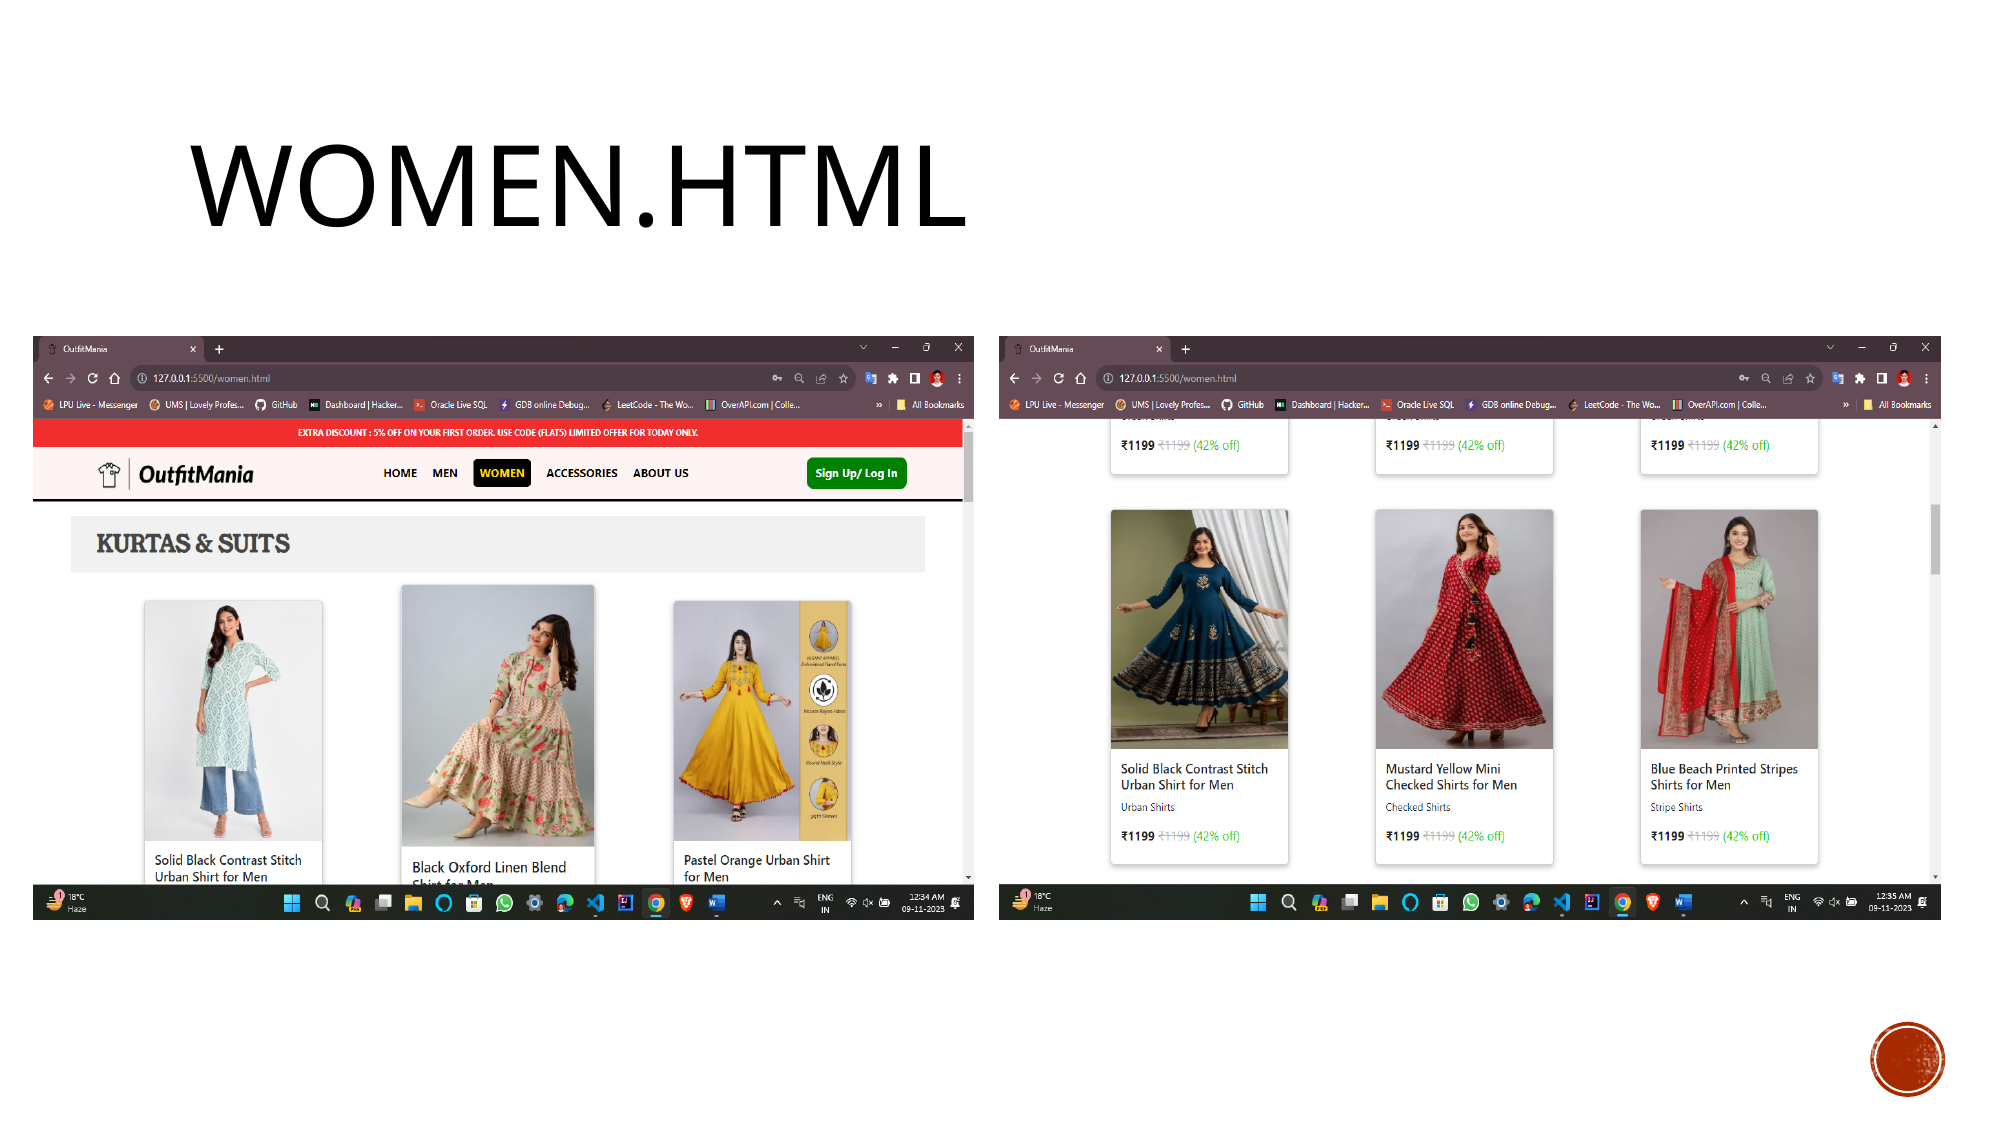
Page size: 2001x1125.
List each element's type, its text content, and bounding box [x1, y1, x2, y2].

picture [999, 336, 1941, 920]
picture [33, 336, 974, 920]
title women.html [174, 104, 1825, 276]
